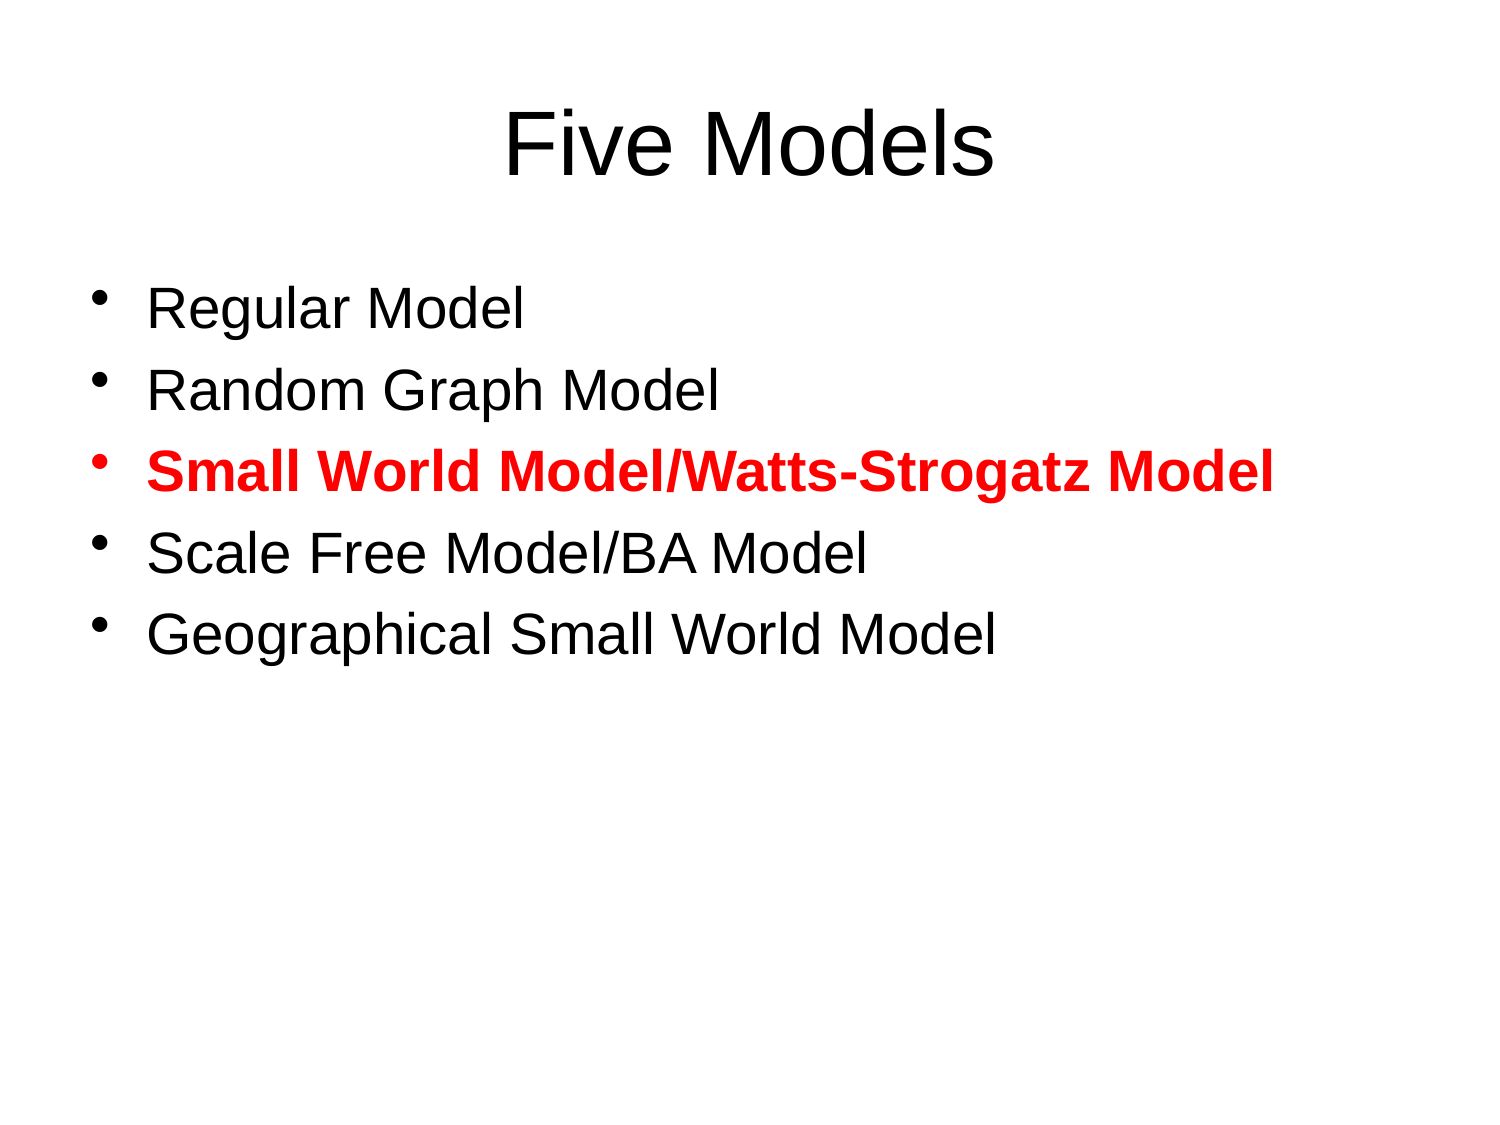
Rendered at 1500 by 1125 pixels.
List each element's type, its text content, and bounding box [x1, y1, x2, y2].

title Five Models [75, 45, 1425, 233]
list Regular Model Random Graph Model Small World Model/Watts-Strogatz Model Scale Free Model/BA Model Geographical Small World Model [75, 262, 1463, 1005]
